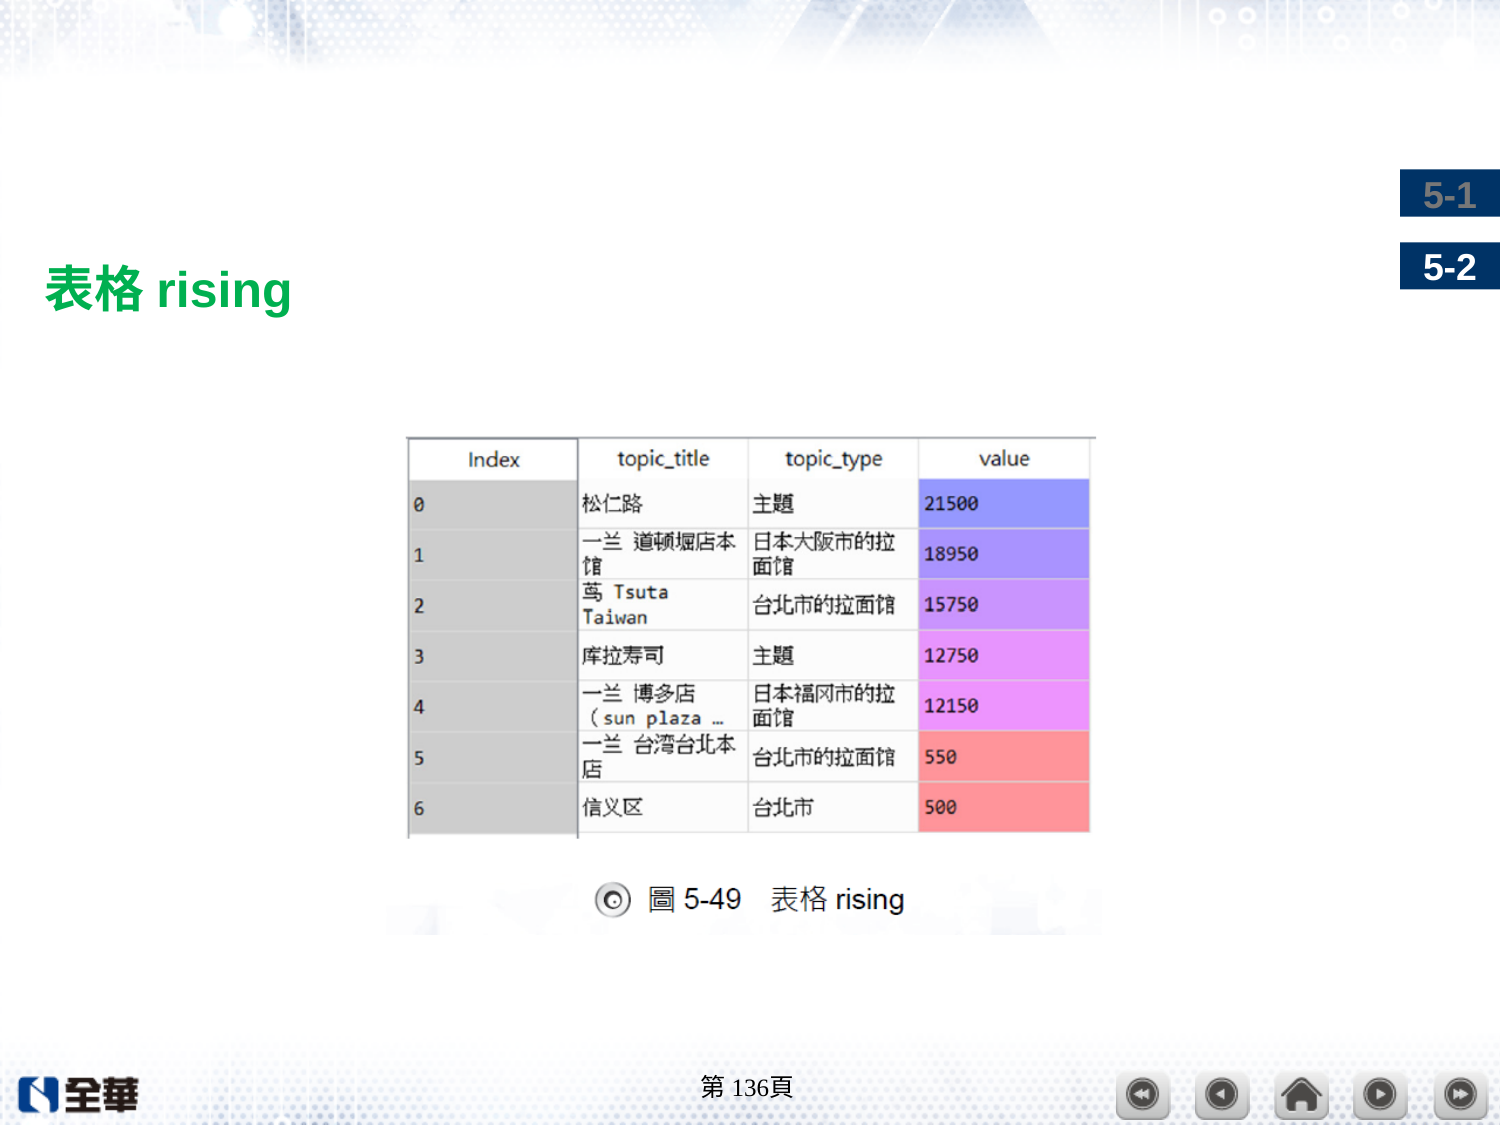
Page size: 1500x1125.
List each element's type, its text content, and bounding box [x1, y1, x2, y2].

picture [0, 0, 1500, 1125]
list 表格rising [29, 219, 1386, 1048]
